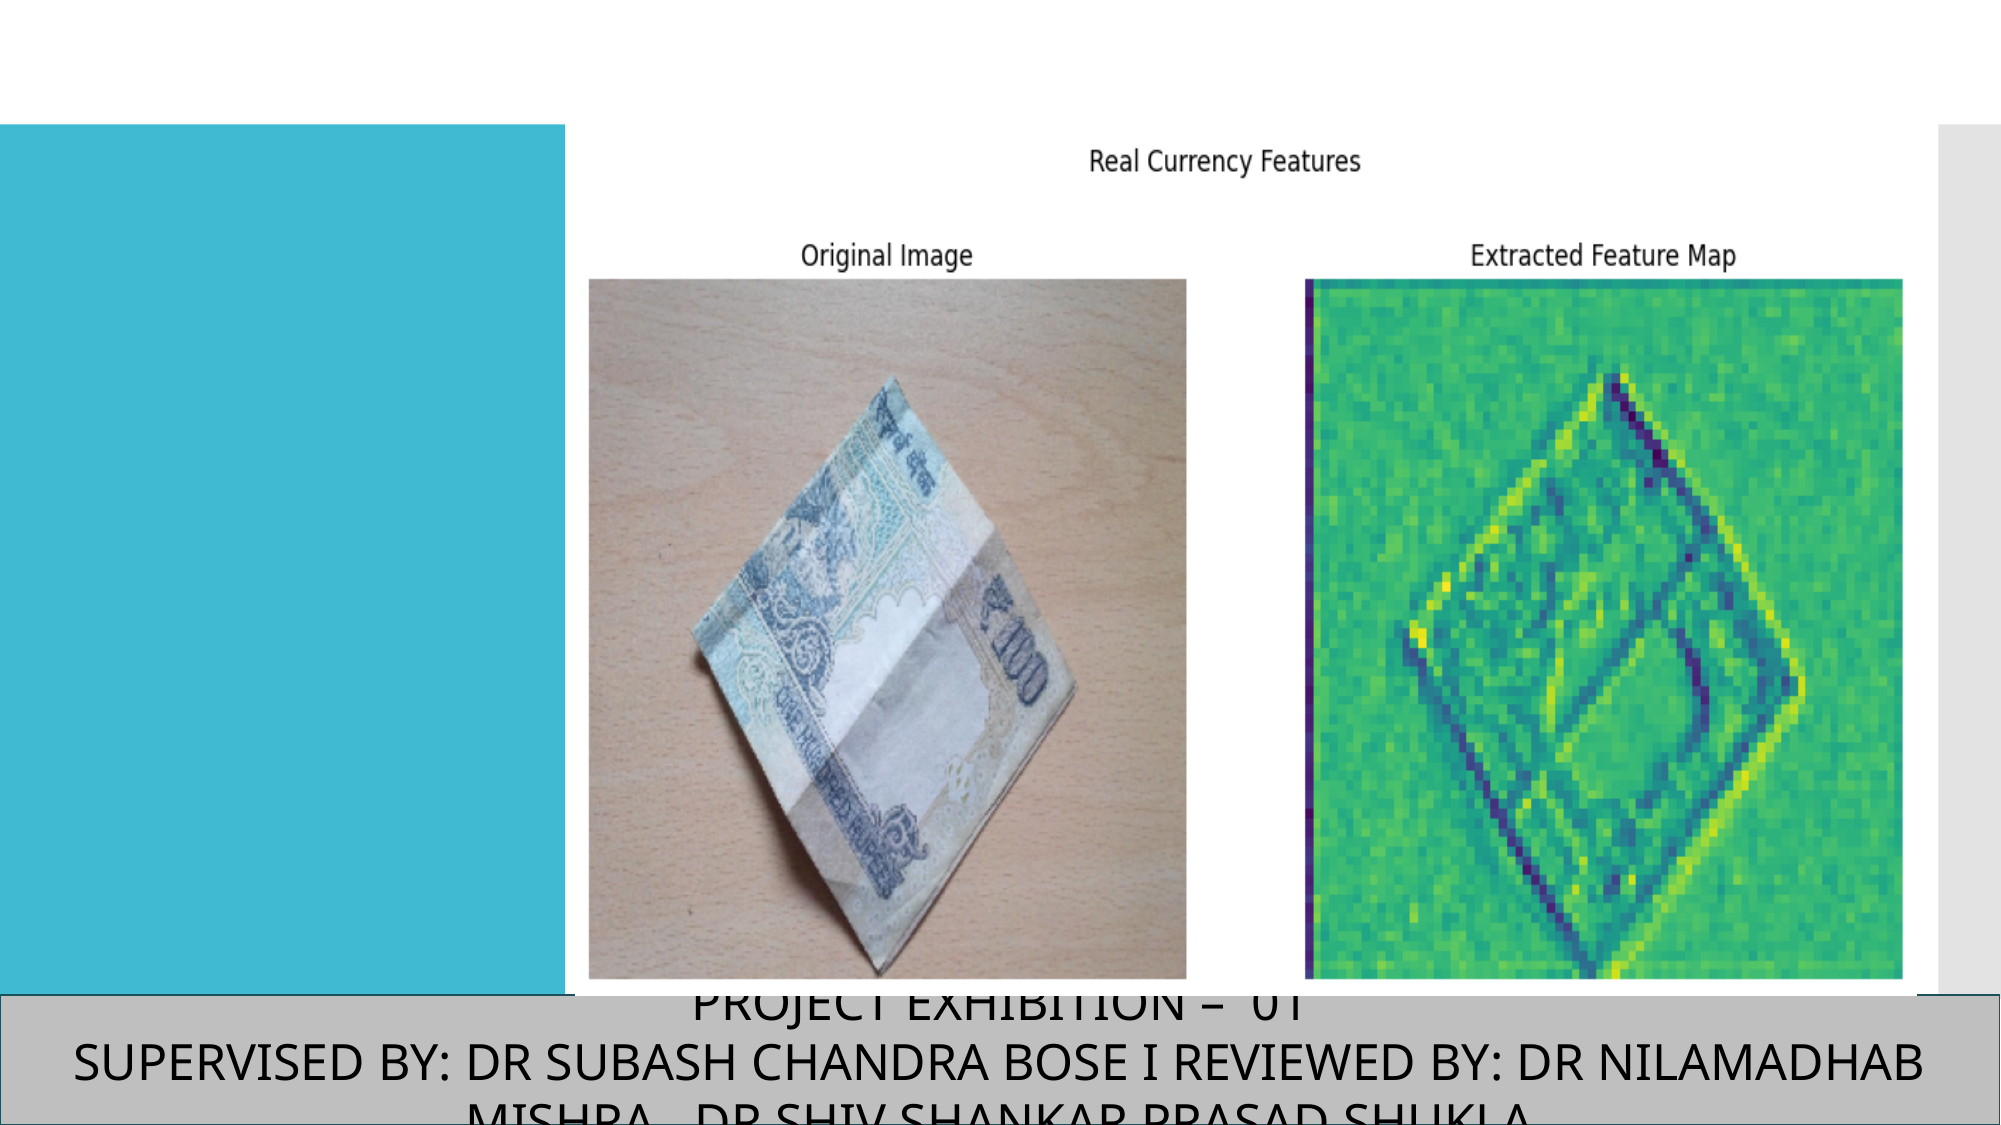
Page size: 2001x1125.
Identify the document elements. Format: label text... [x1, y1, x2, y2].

text_box PROJECT EXHIBITION – 01 SUPERVISED BY: DR SUBASH CHANDRA BOSE I REVIEWED BY: DR NILAMADHAB MISHRA , DR SHIV SHANKAR PRASAD SHUKLA [0, 994, 2000, 1125]
picture [575, 131, 1917, 996]
